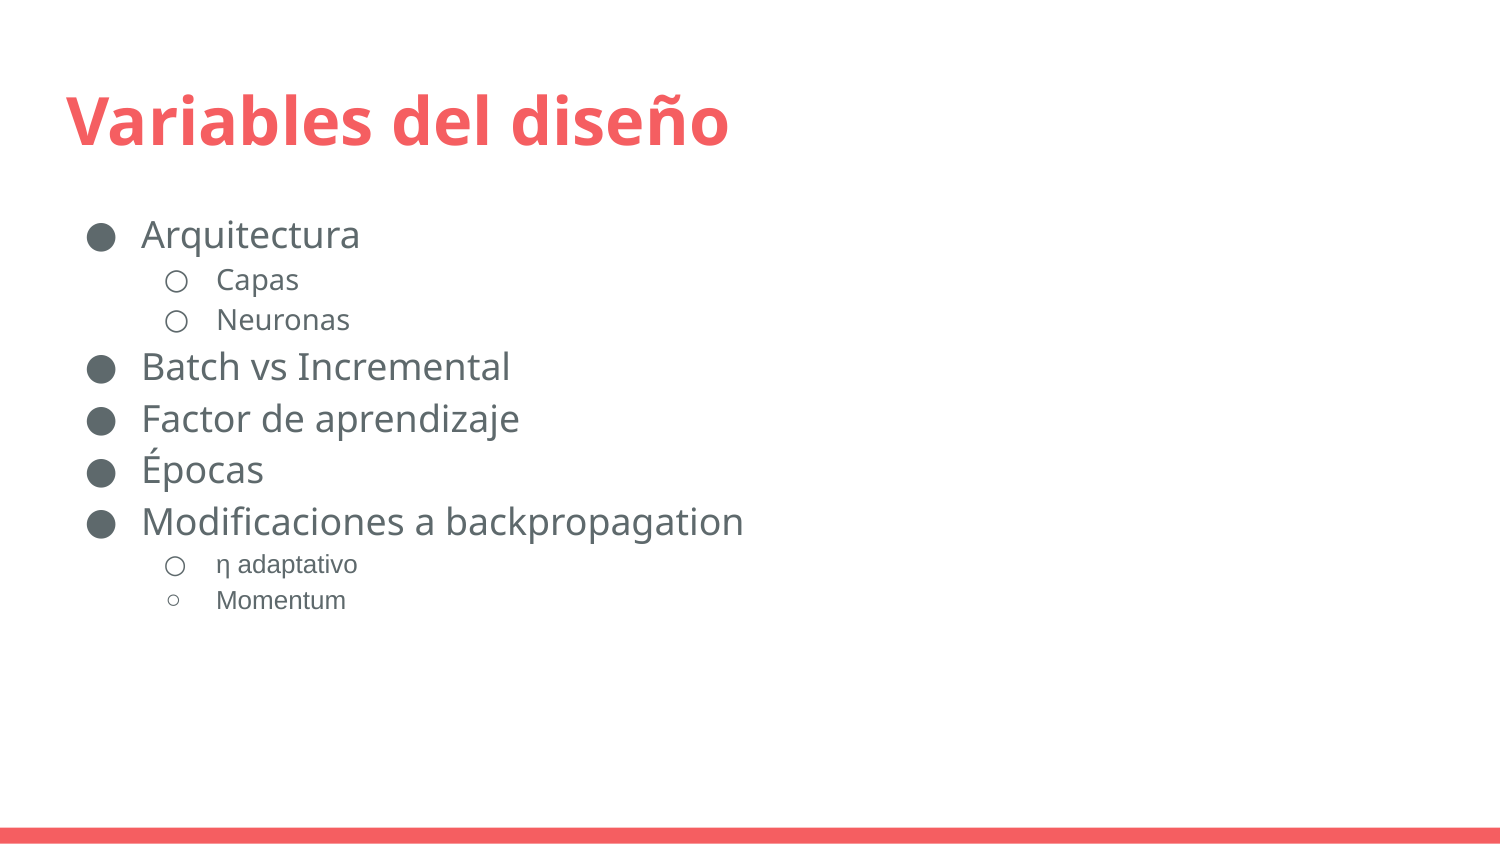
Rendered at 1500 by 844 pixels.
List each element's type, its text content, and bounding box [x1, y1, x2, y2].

title Variables del diseño [51, 64, 1449, 167]
list Arquitectura Capas Neuronas Batch vs Incremental Factor de aprendizaje Épocas Modificaciones a backpropagation η adaptativo Momentum [51, 189, 1449, 750]
